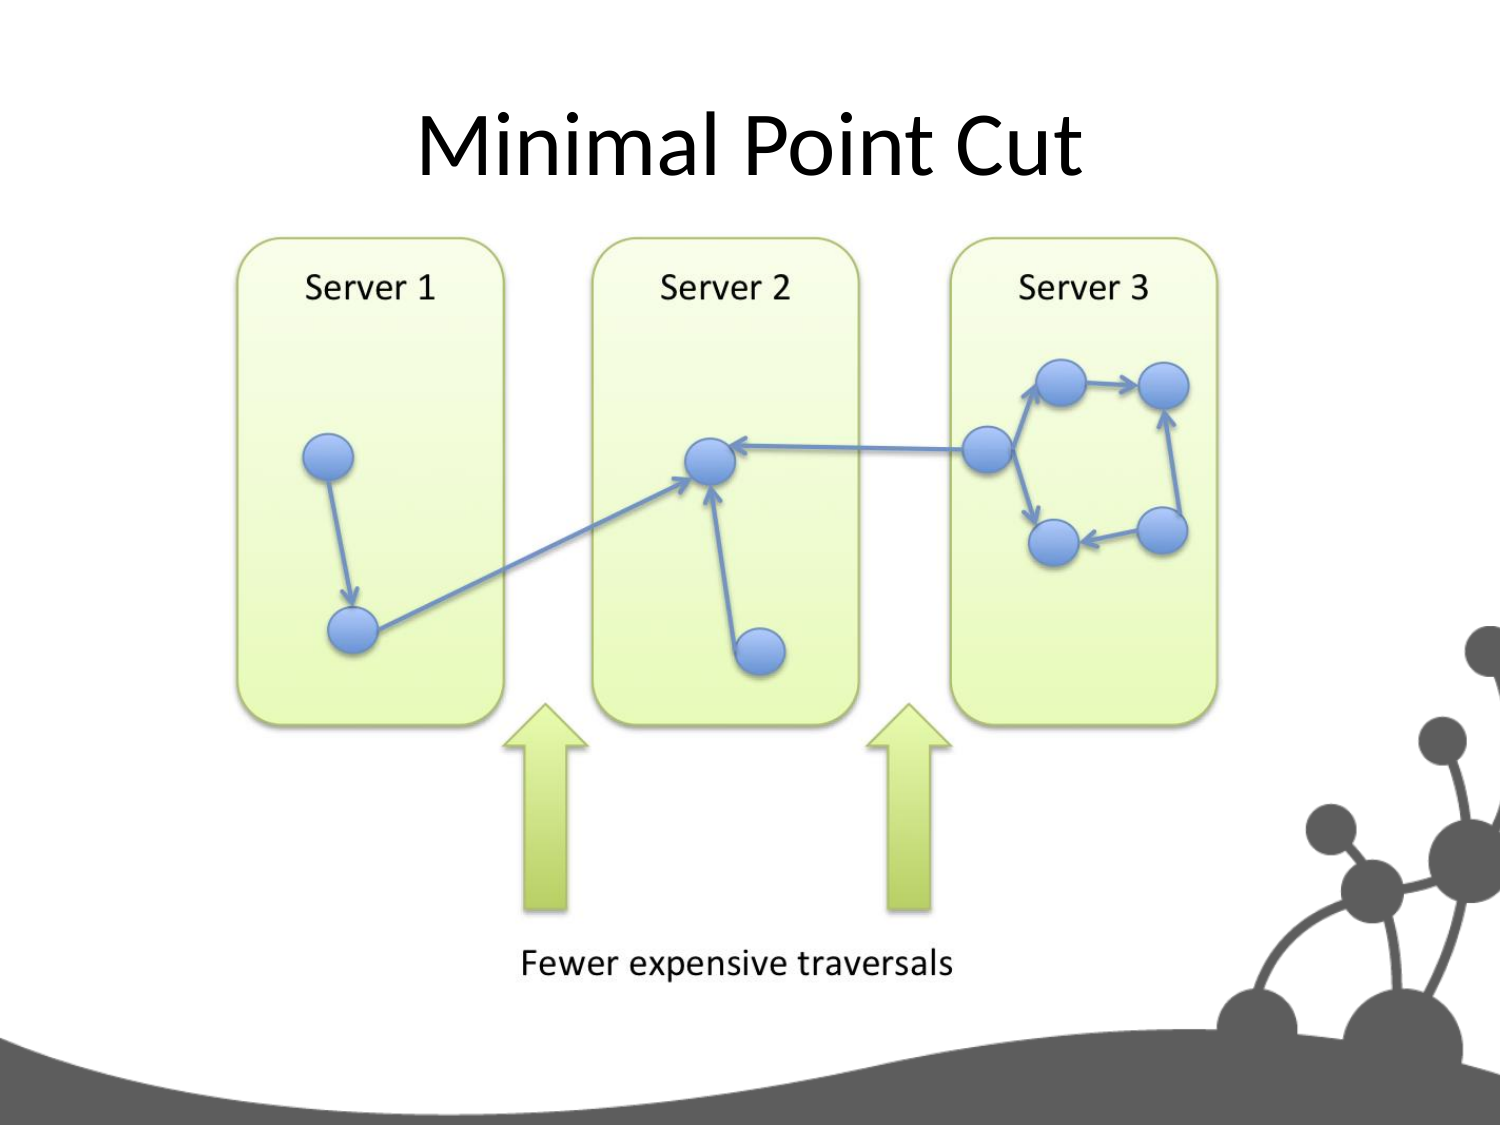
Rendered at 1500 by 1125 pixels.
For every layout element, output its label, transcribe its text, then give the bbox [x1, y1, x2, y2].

title Minimal Point Cut [75, 45, 1425, 233]
picture [228, 232, 1226, 993]
